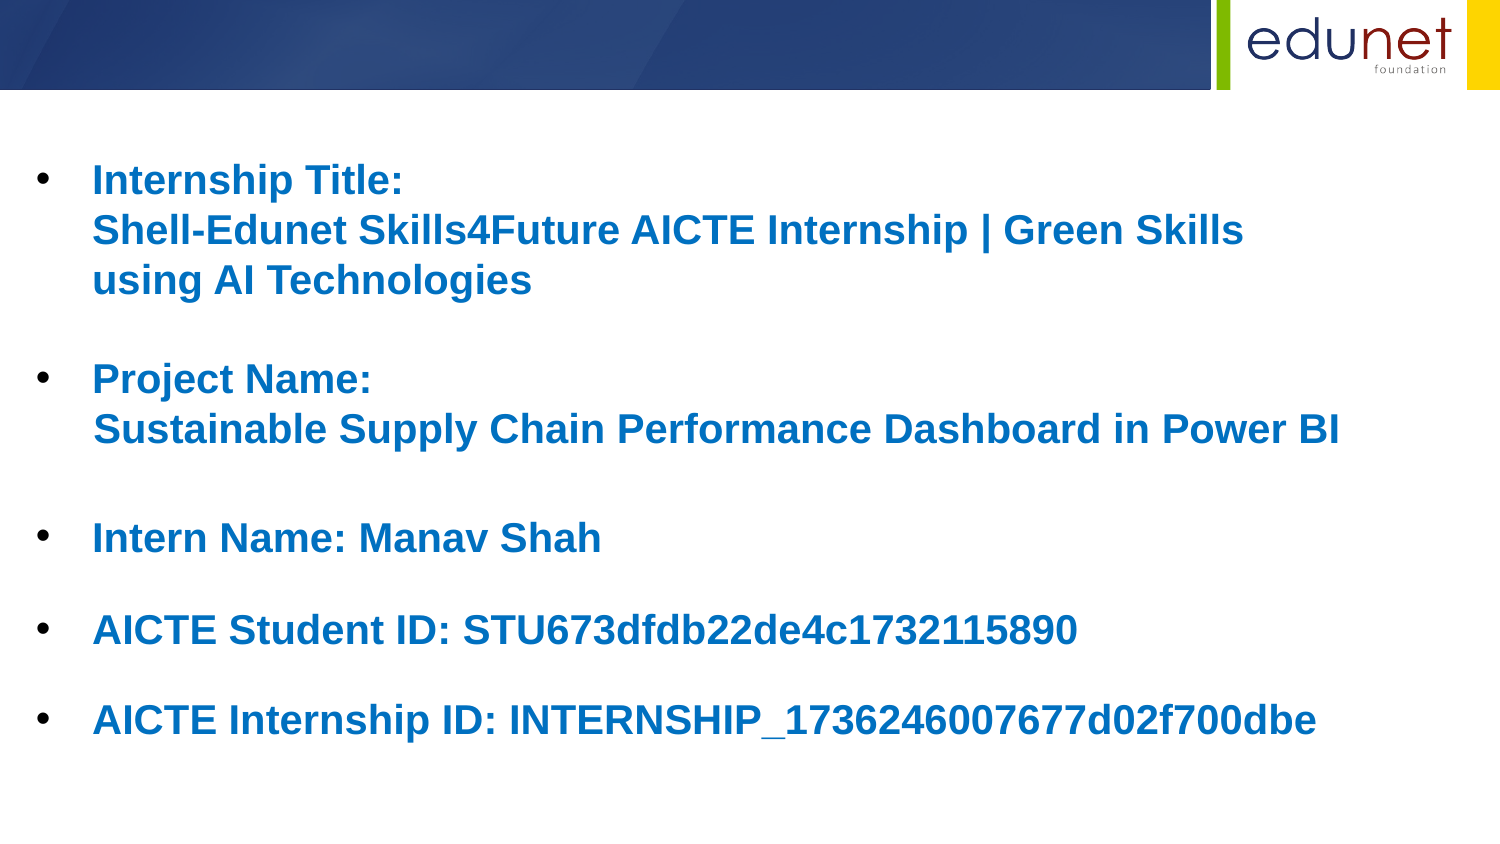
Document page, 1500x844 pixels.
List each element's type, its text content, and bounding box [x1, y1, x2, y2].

text_box Internship Title: Shell-Edunet Skills4Future AICTE Internship | Green Skills using AI Technologies [21, 85, 1370, 284]
text_box Project Name: Sustainable Supply Chain Performance Dashboard in Power BI [21, 284, 1370, 442]
text_box AICTE Student ID: STU673dfdb22de4c1732115890 [21, 535, 1370, 661]
picture [1239, 9, 1461, 81]
text_box Intern Name: Manav Shah [21, 442, 1370, 535]
text_box AICTE Internship ID: INTERNSHIP_1736246007677d02f700dbe [21, 685, 1370, 751]
